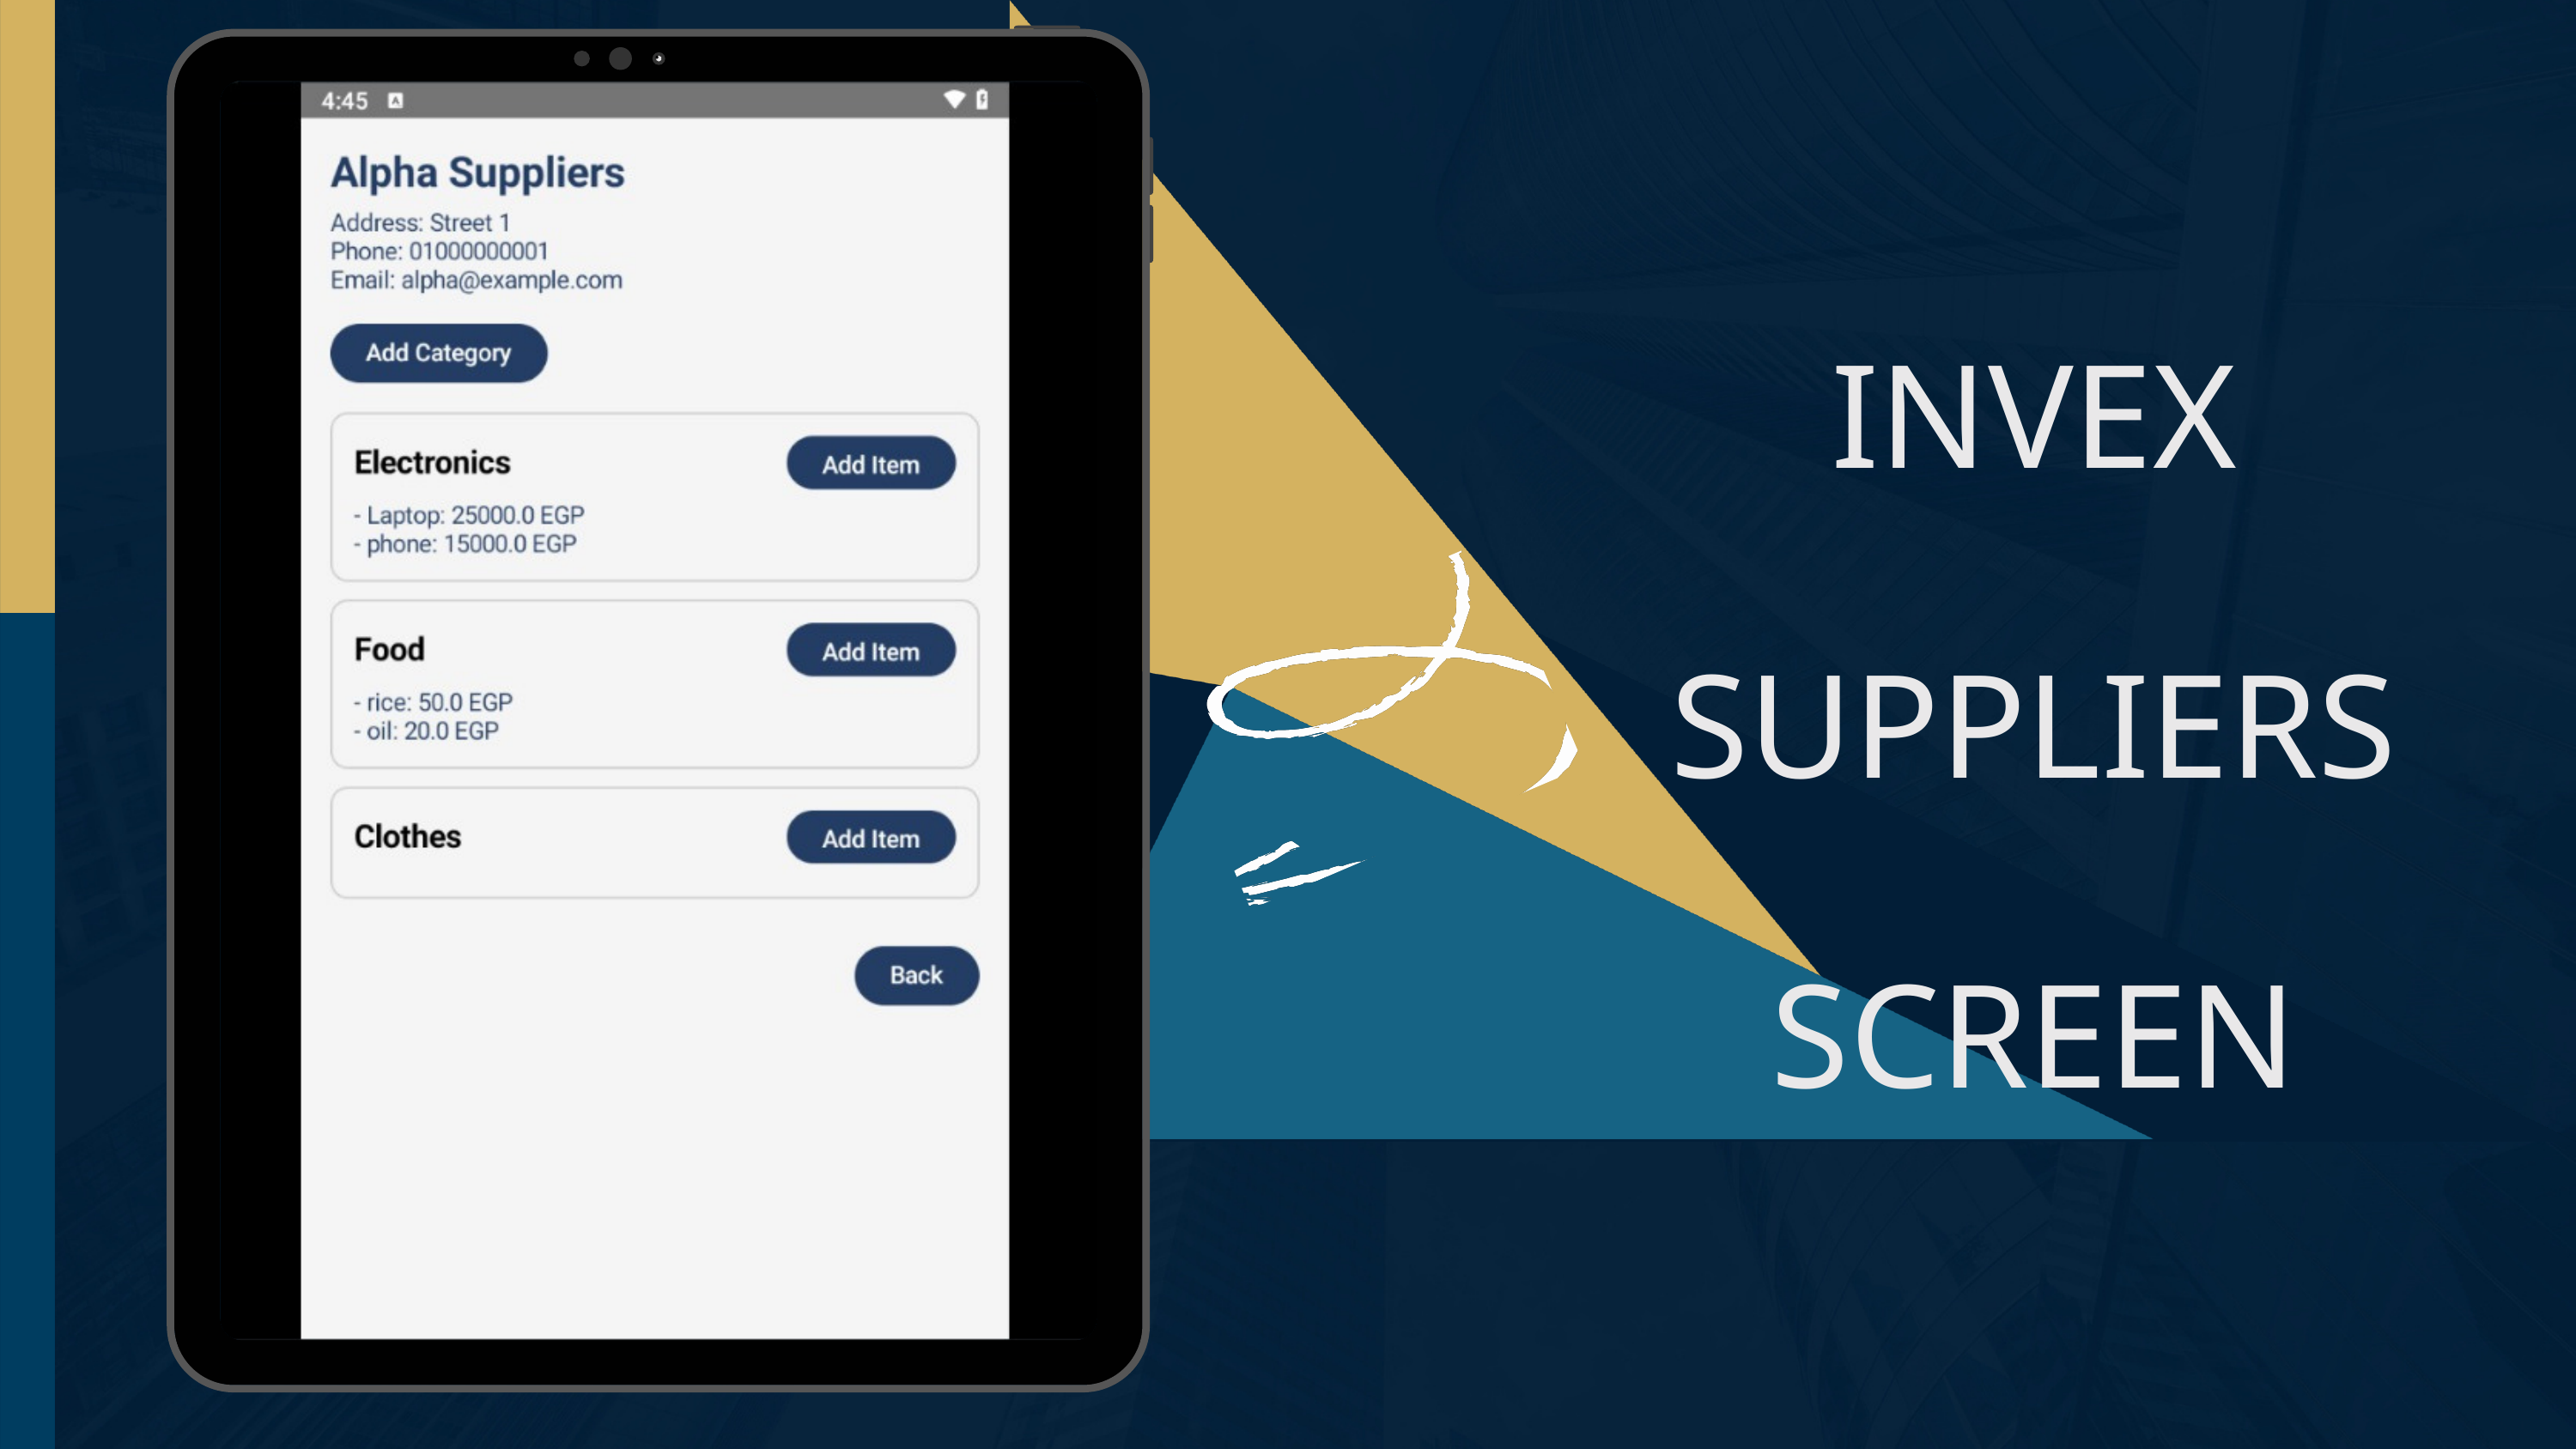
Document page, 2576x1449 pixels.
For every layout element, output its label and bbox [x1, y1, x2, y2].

text_box [167, 25, 1154, 1393]
text_box [0, 0, 2576, 1449]
